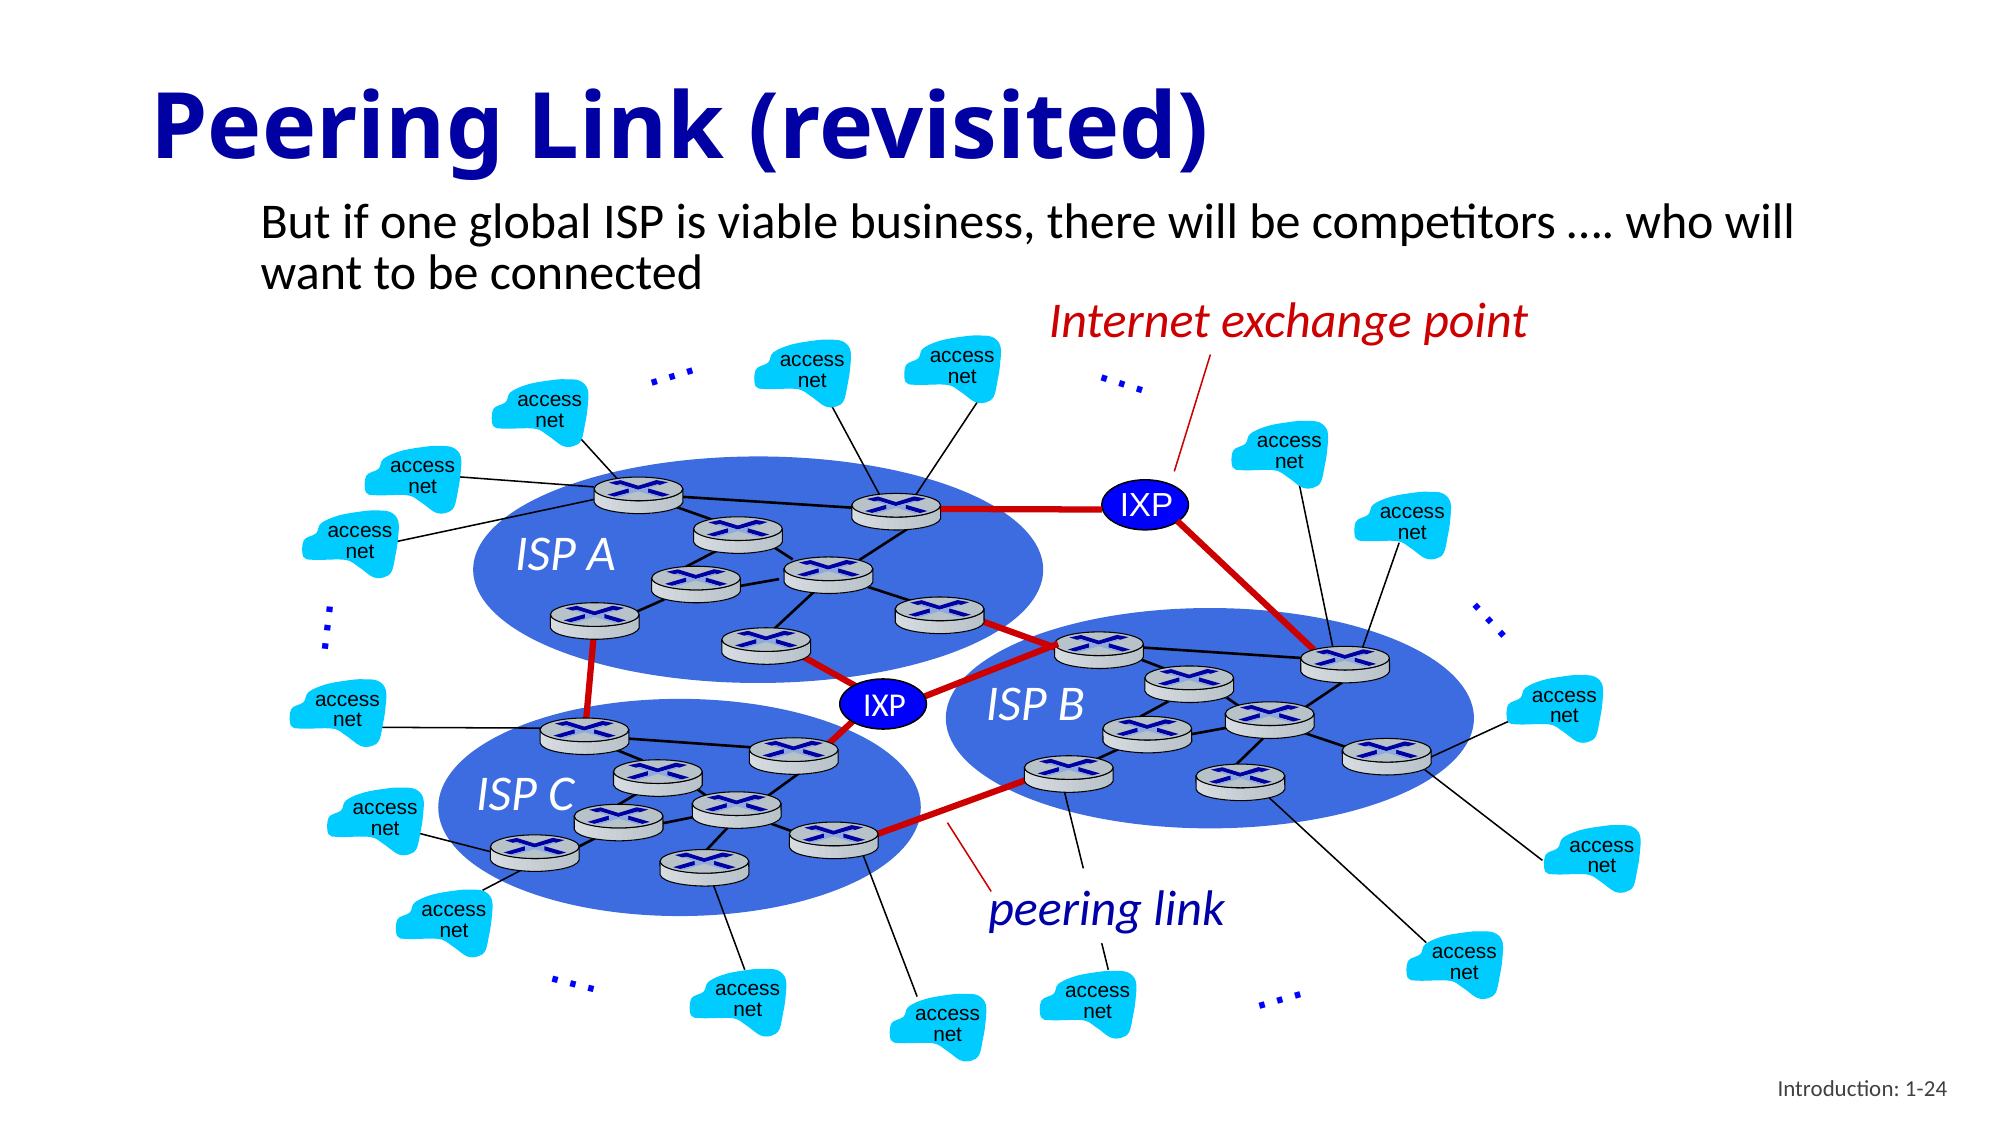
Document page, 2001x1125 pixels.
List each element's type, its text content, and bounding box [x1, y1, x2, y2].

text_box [265, 314, 1650, 1063]
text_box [940, 475, 1314, 650]
title Peering Link (revisited) [135, 55, 1861, 202]
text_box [789, 643, 1059, 758]
text_box But if one global ISP is viable business, there will be competitors …. who will want to be connected [245, 190, 1841, 302]
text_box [749, 737, 839, 775]
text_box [1031, 279, 1558, 472]
slide_number Introduction: 1-24 [1512, 1056, 1963, 1117]
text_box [1300, 646, 1390, 683]
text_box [789, 822, 879, 859]
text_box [585, 617, 1068, 840]
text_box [1024, 755, 1114, 793]
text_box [540, 717, 629, 755]
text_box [947, 822, 1242, 945]
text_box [1054, 631, 1144, 669]
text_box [721, 627, 811, 665]
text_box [895, 596, 985, 634]
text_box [550, 602, 640, 640]
